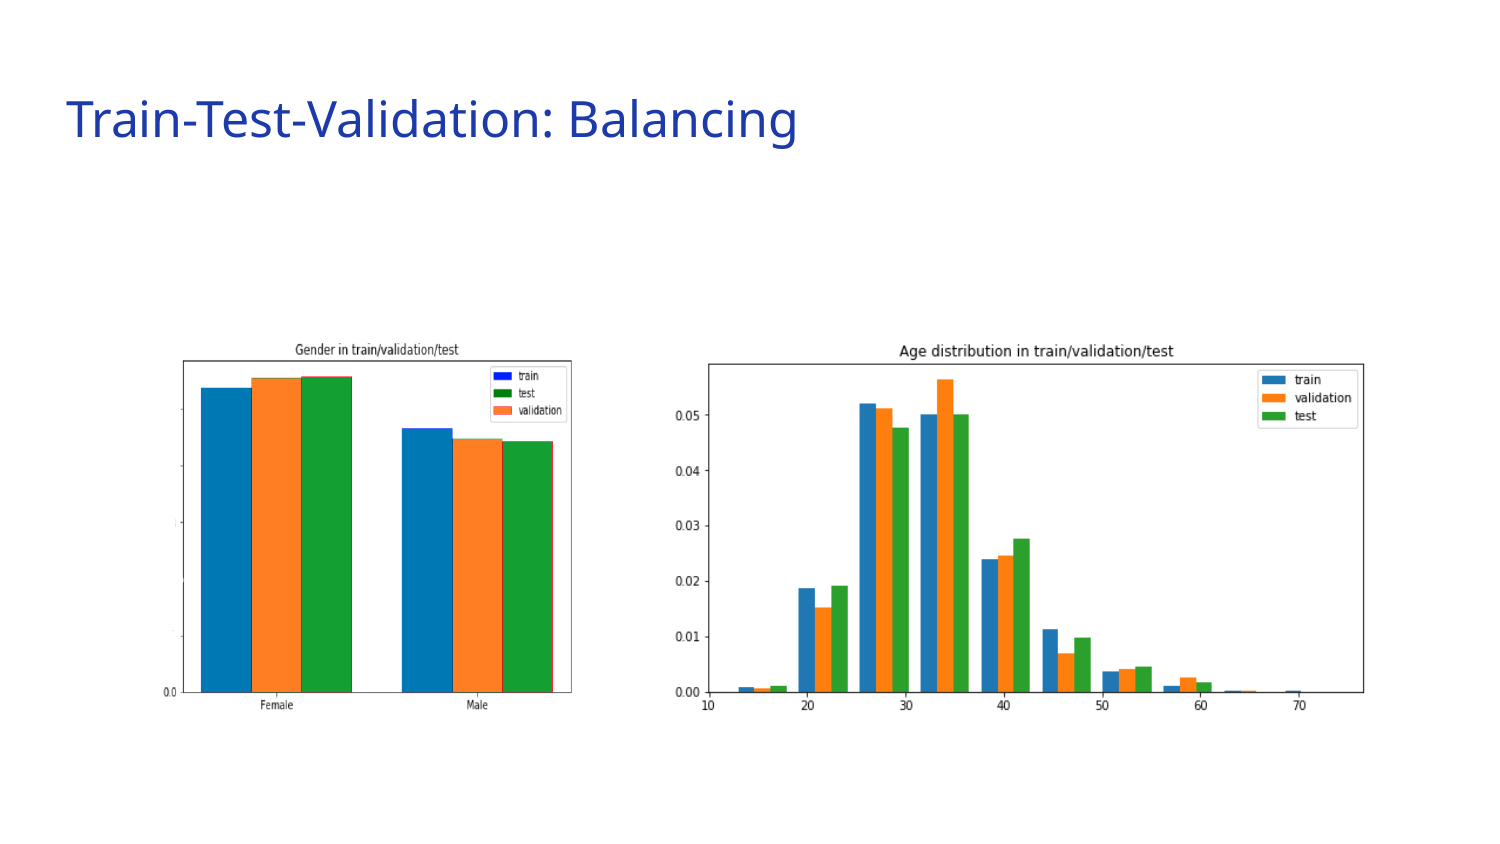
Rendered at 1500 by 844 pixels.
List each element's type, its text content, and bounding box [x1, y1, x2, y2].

title Train-Test-Validation: Balancing [51, 72, 1449, 167]
picture [666, 336, 1376, 721]
picture [124, 322, 623, 721]
